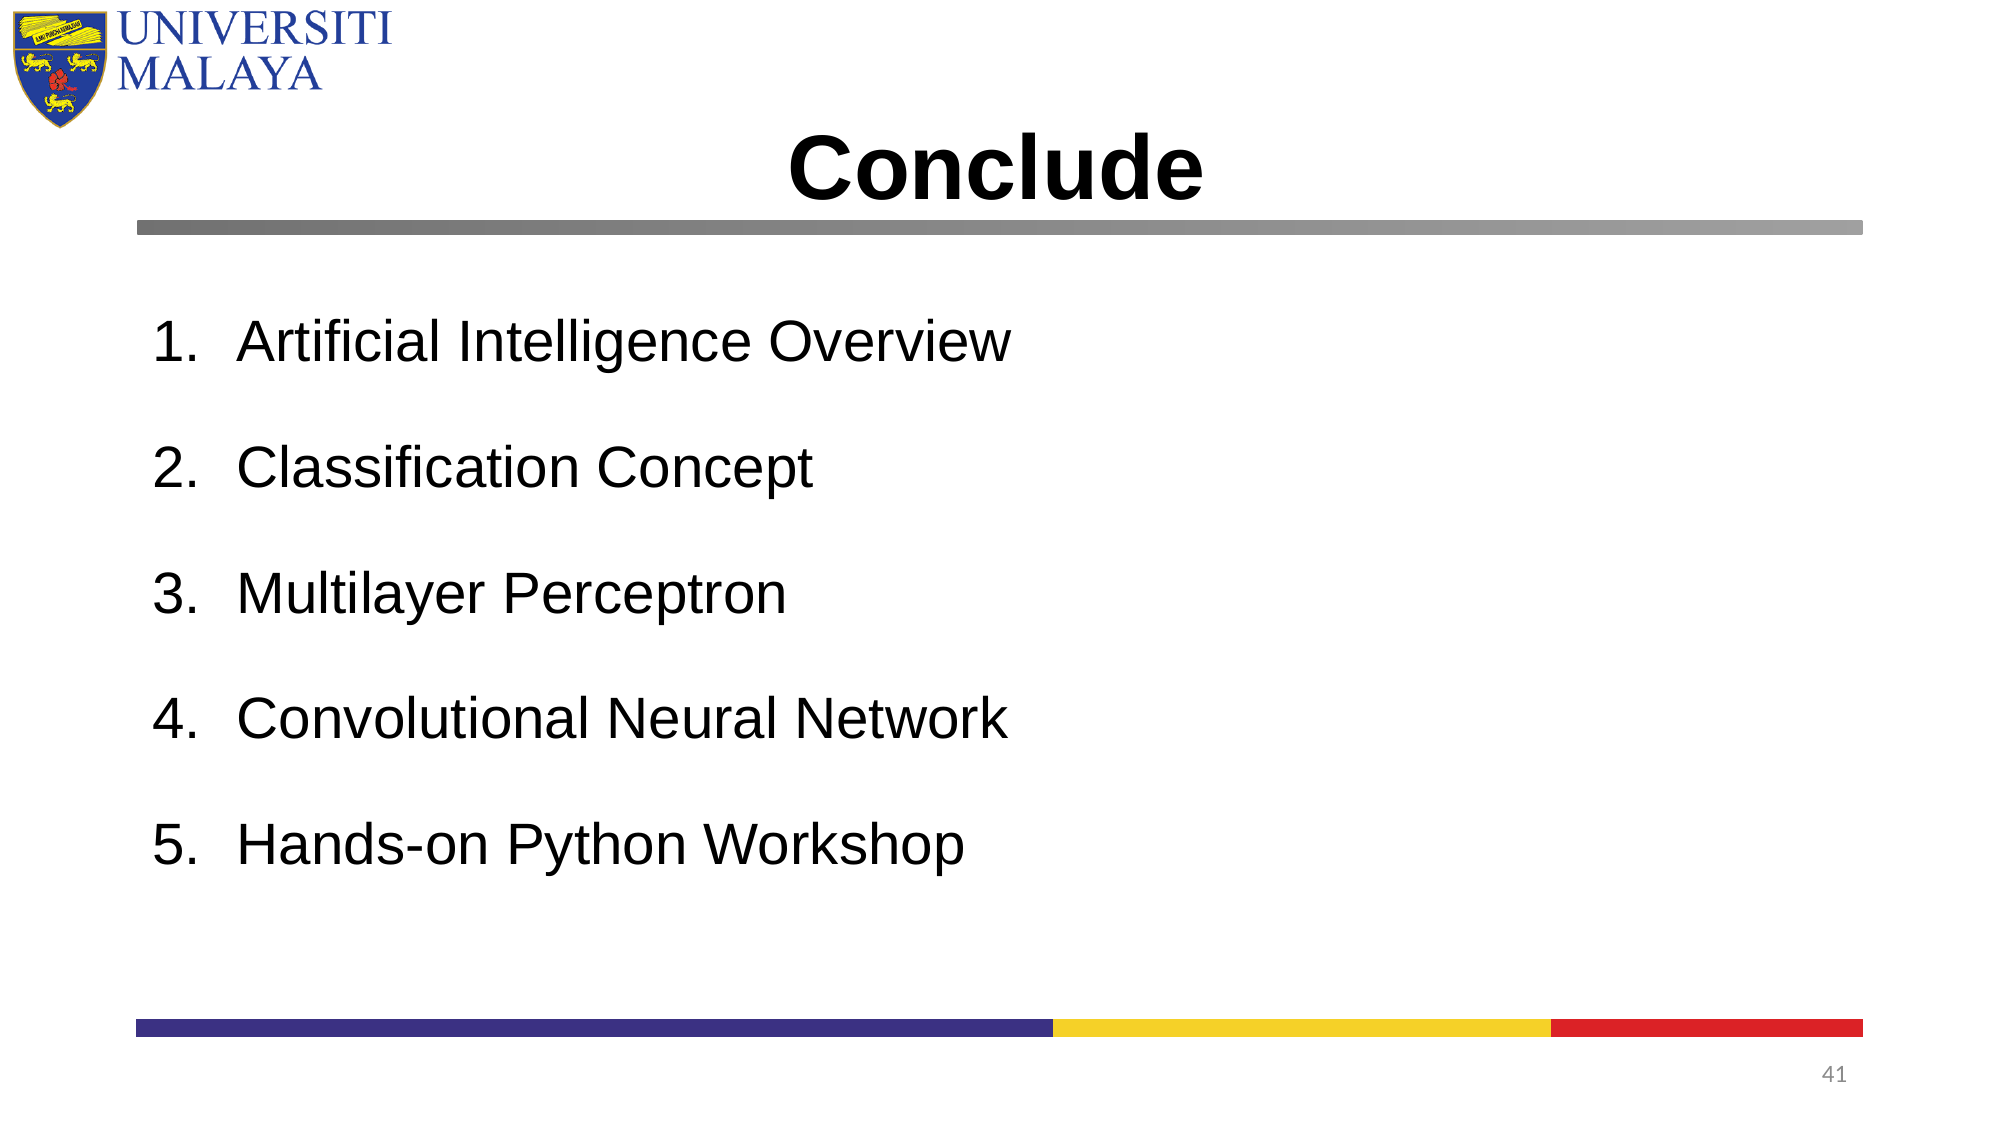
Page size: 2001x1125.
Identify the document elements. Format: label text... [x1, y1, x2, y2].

slide_number 41 [1412, 1042, 1863, 1103]
title Conclude [137, 60, 1856, 261]
text_box Artificial Intelligence Overview Classification Concept Multilayer Perceptron Convolutional Neural Network Hands-on Python Workshop [137, 261, 1863, 975]
picture [0, 1, 407, 135]
